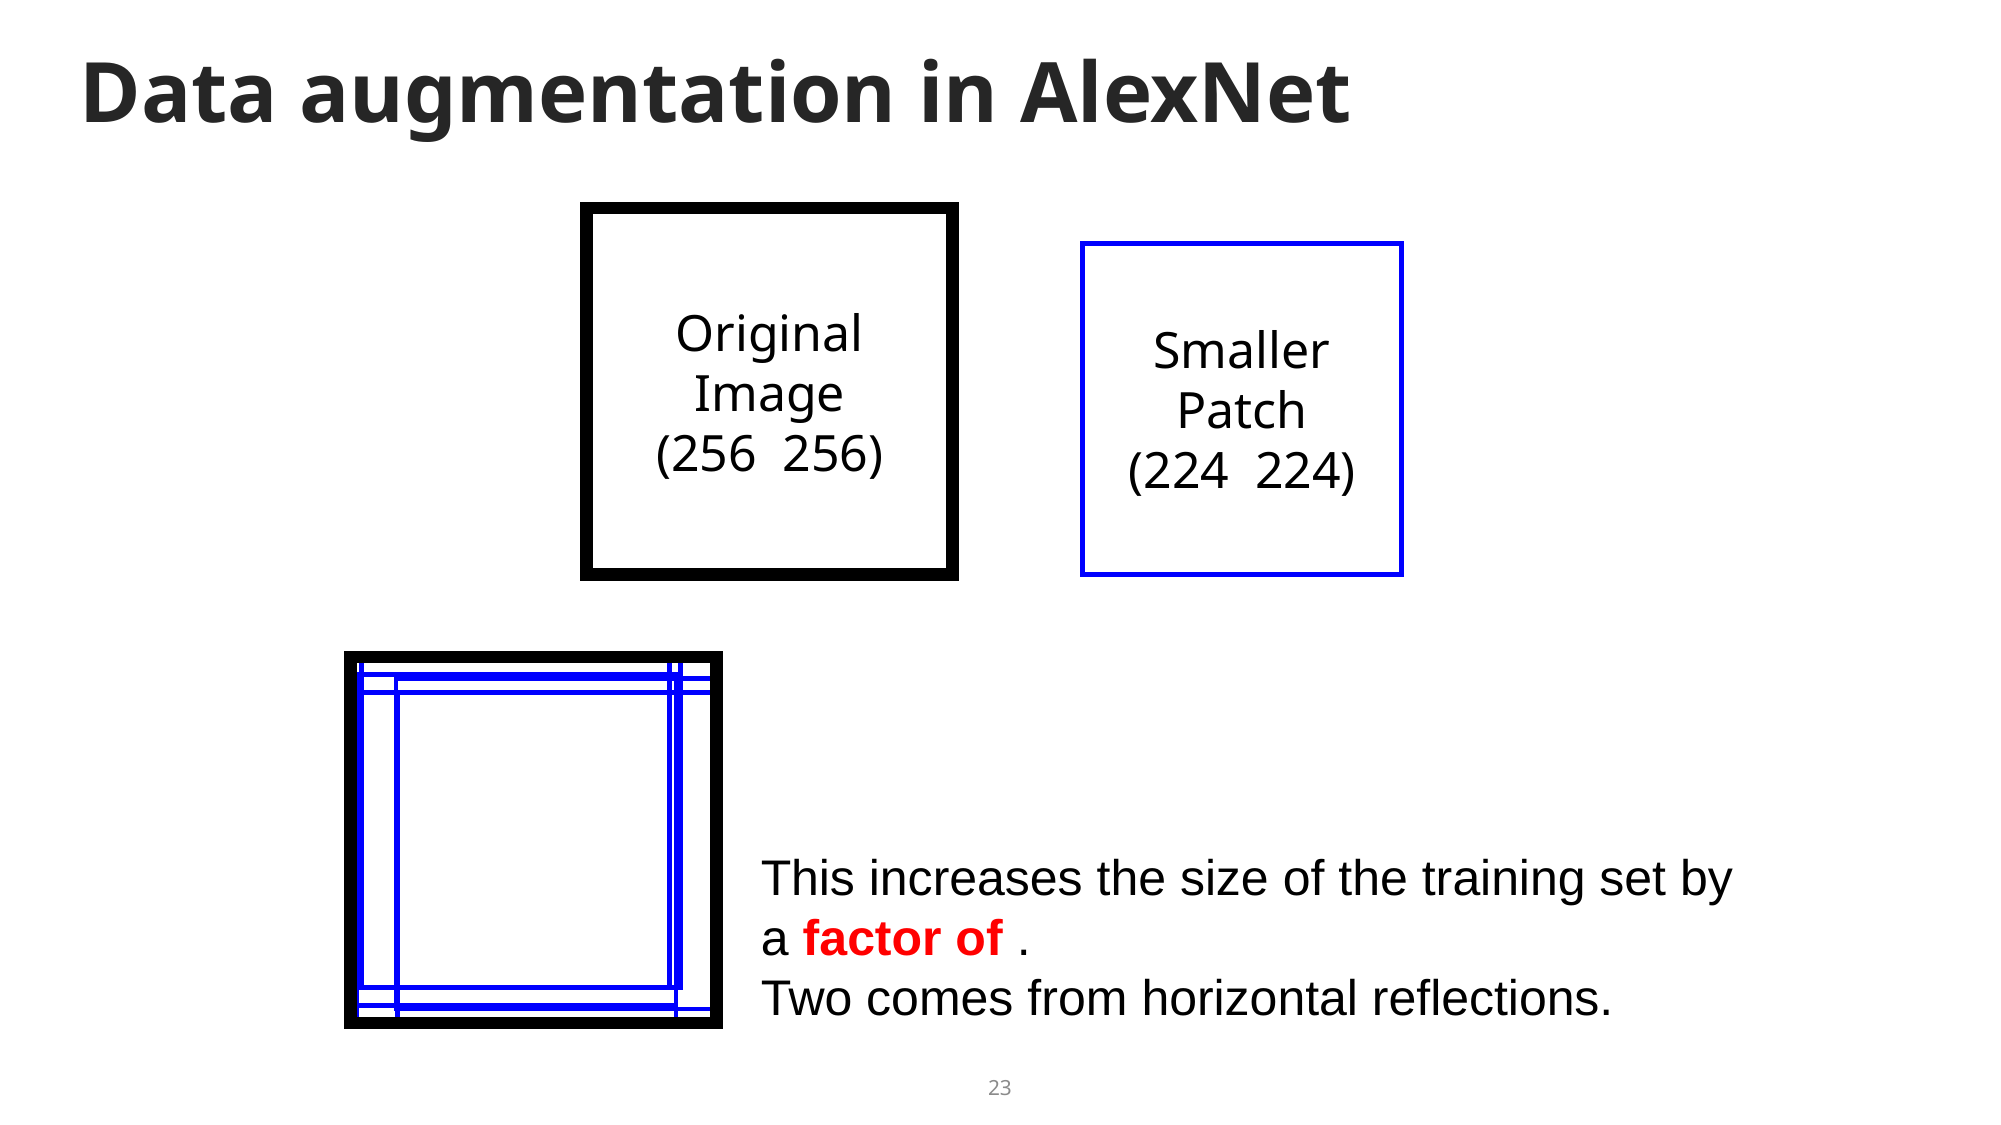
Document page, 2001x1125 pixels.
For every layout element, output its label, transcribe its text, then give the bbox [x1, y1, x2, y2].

text_box [349, 656, 717, 1024]
slide_number 23 [766, 1058, 1234, 1119]
title Data augmentation in AlexNet [64, 41, 1941, 149]
